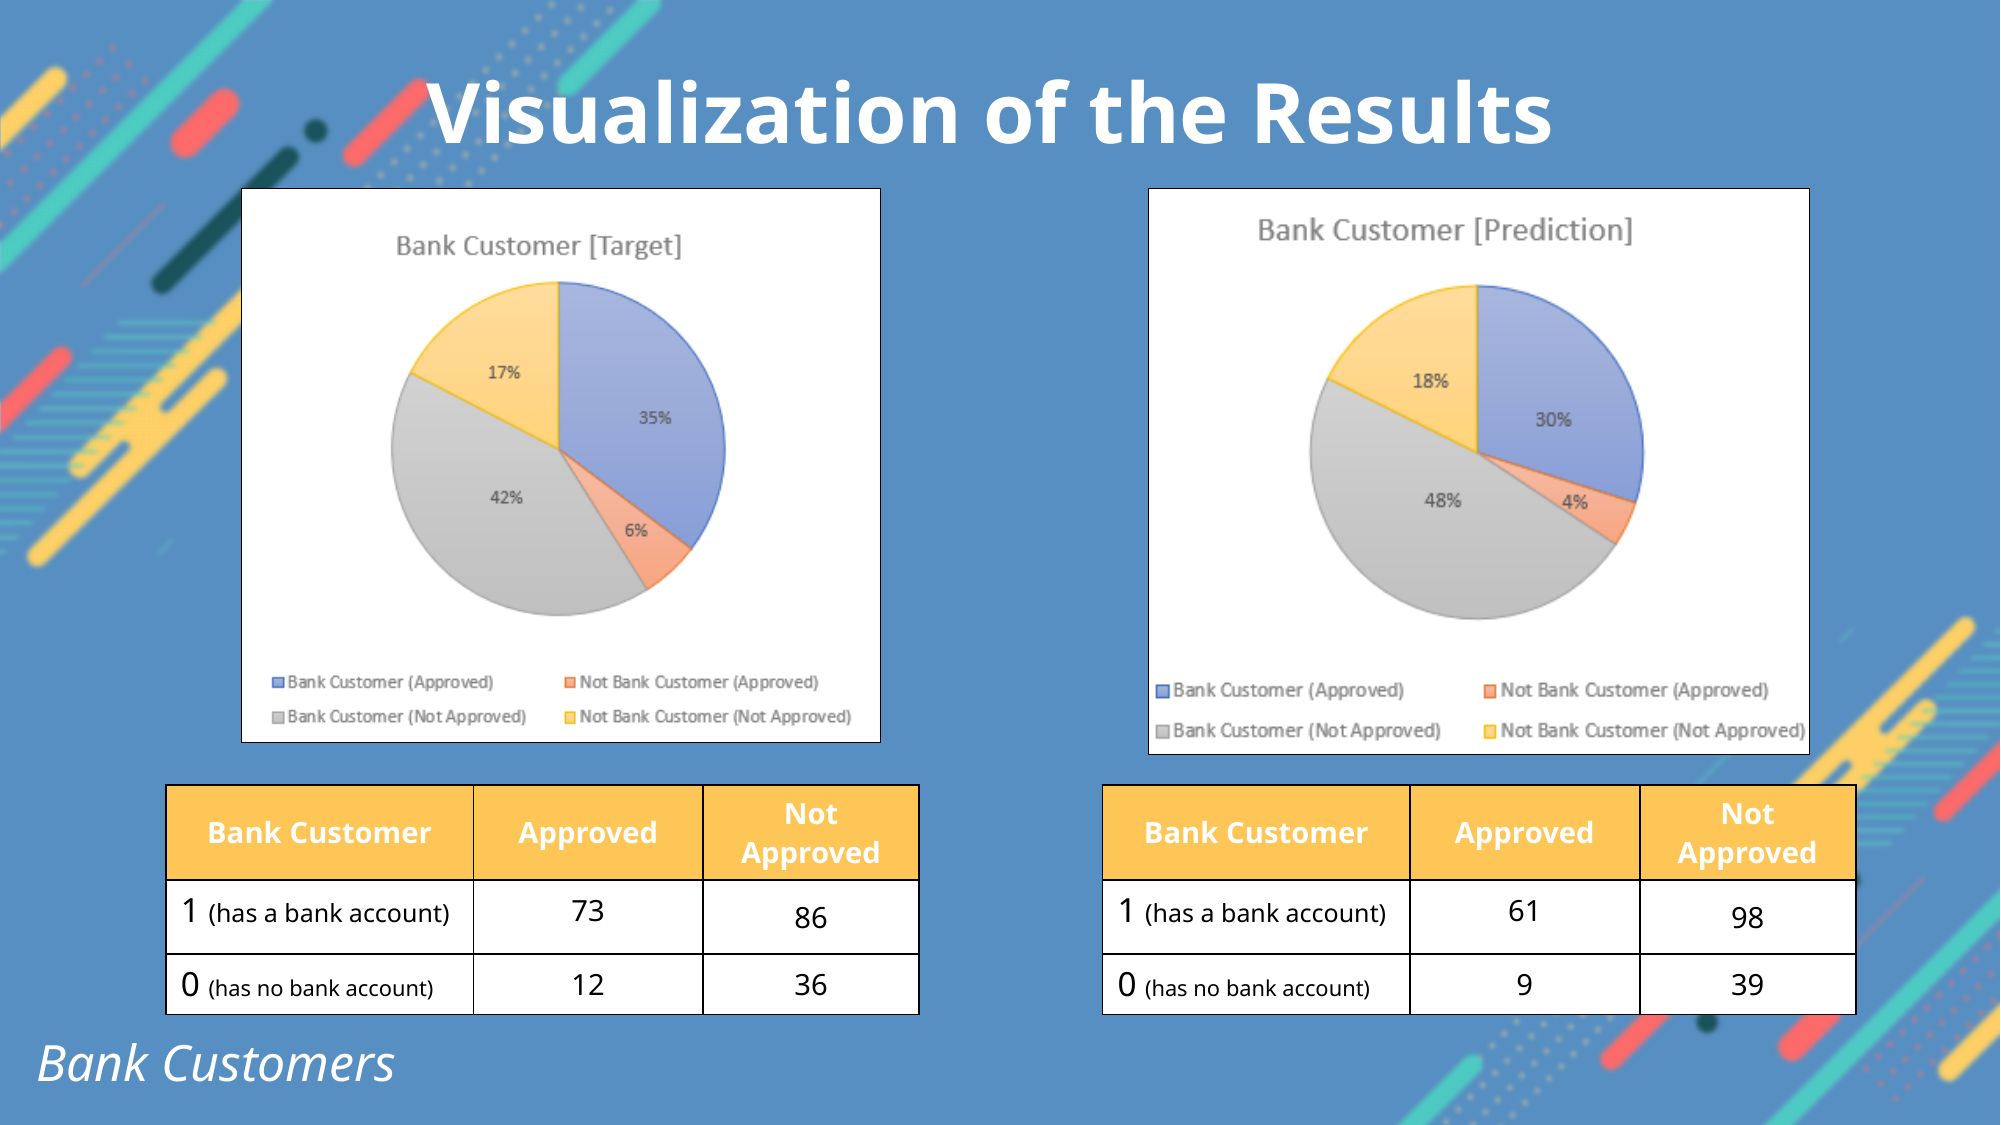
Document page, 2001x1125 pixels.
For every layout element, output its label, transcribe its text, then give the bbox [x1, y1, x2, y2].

table_cell 0 (has no bank account) [167, 955, 473, 1014]
table_cell 36 [704, 955, 918, 1014]
picture [0, 0, 2000, 1125]
text_box Bank Customers [0, 991, 958, 1106]
text_box Visualization of the Results [1122, 53, 1695, 168]
table_header Not Approved [704, 786, 918, 879]
table_header Approved [474, 786, 702, 879]
table_cell 73 [474, 881, 702, 953]
table_cell 86 [704, 881, 918, 953]
table_cell 1 (has a bank account) [167, 881, 473, 953]
table_cell 12 [474, 955, 702, 1014]
table_header Bank Customer [167, 786, 473, 879]
